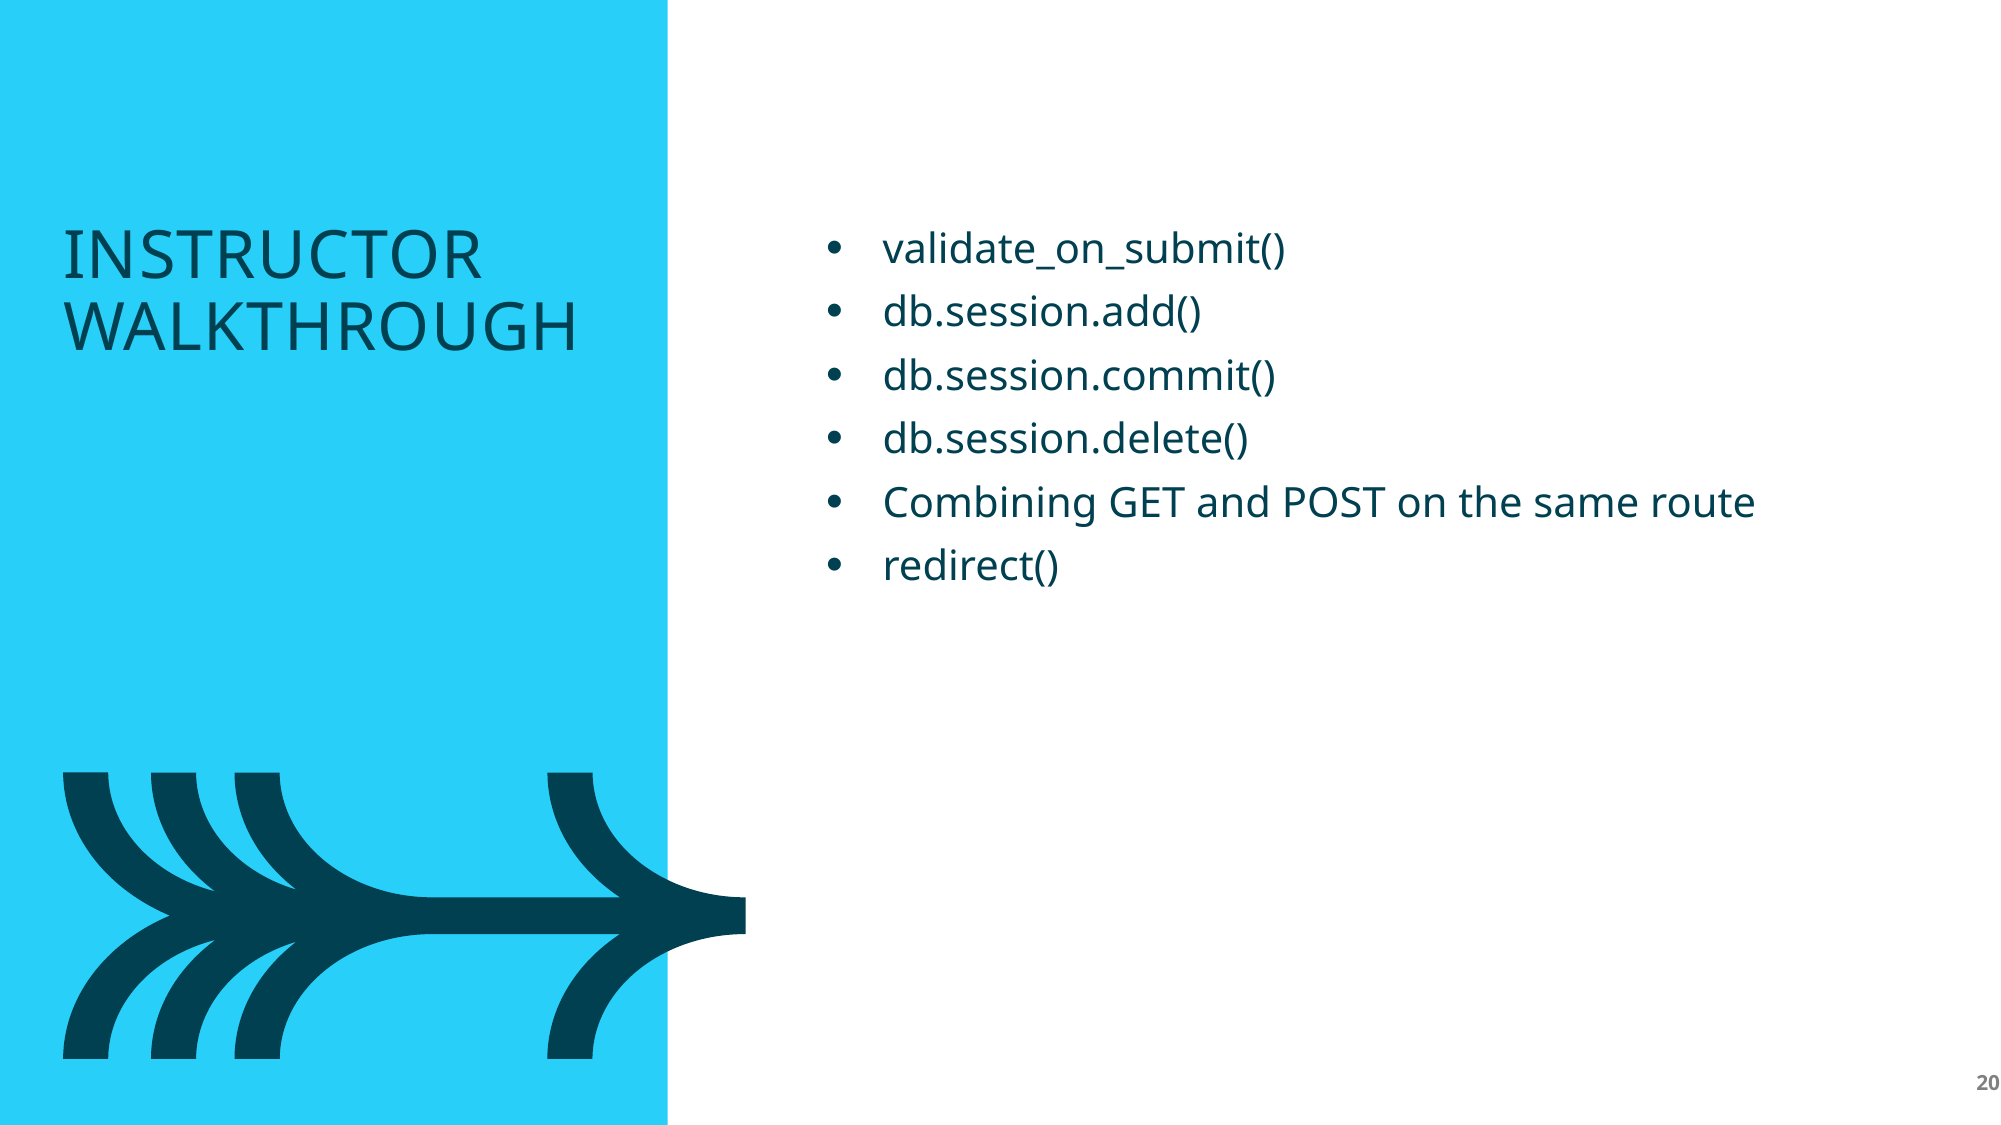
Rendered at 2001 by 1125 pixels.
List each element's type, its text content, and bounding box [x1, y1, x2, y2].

slide_number 20 [1871, 1068, 2000, 1098]
list validate_on_submit() db.session.add() db.session.commit() db.session.delete() Combining GET and POST on the same route redirect() [826, 221, 1779, 894]
list Instructor Walkthrough [63, 221, 628, 673]
